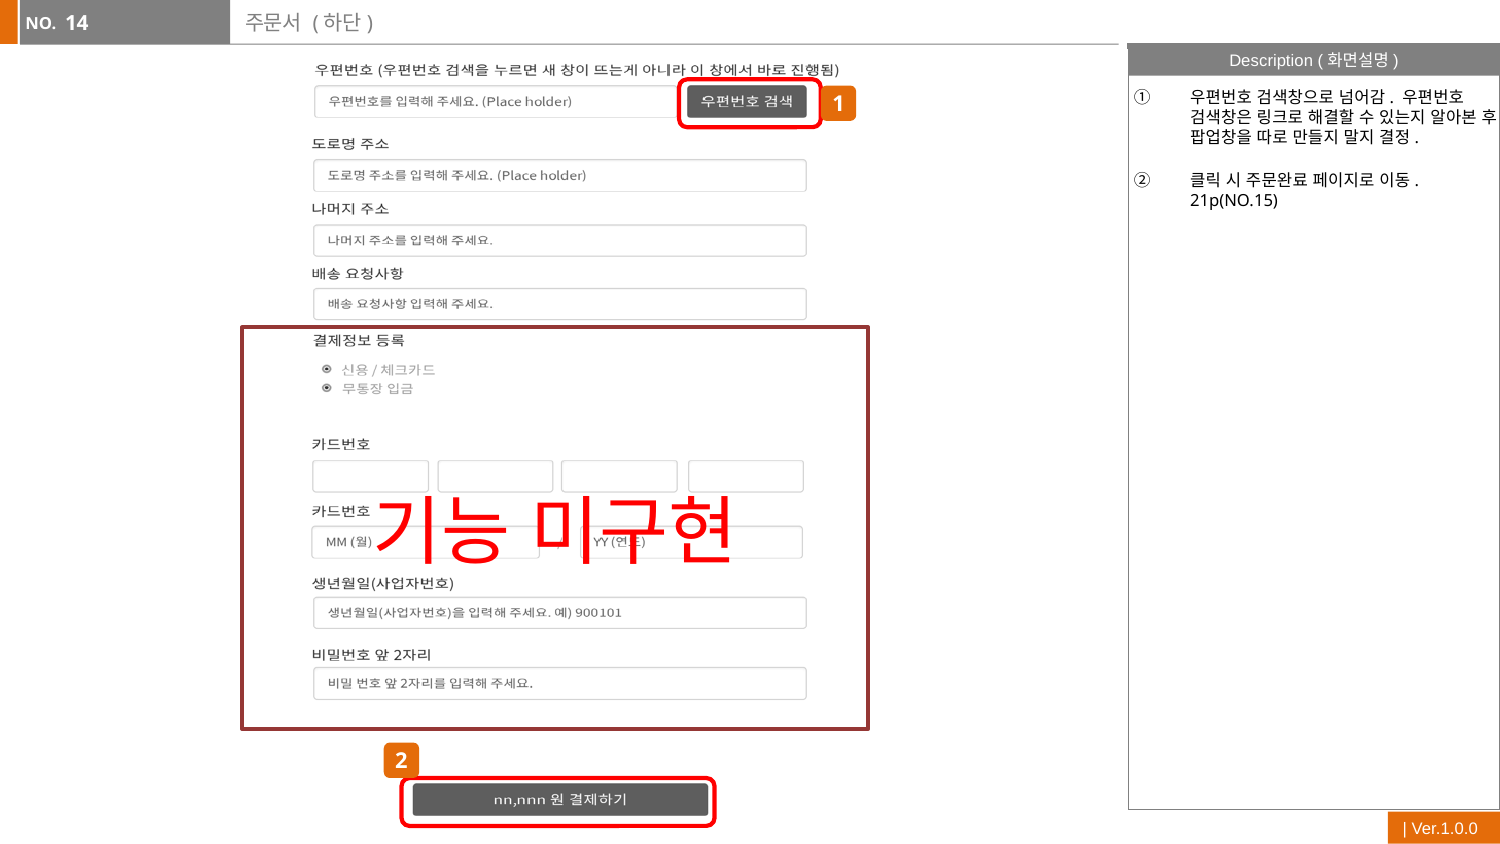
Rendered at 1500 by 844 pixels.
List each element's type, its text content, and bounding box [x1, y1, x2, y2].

picture [0, 48, 1129, 844]
list 14 [64, 2, 231, 47]
title 주문서 (하단) [231, 2, 1117, 47]
list 우편번호 검색창으로 넘어감. 우편번호 검색창은 링크로 해결할 수 있는지 알아본 후 팝업창을 따로 만들지 말지 결정. 클릭 시 주문완료 페이지로 이동. 21p(NO.15) [1132, 79, 1500, 812]
